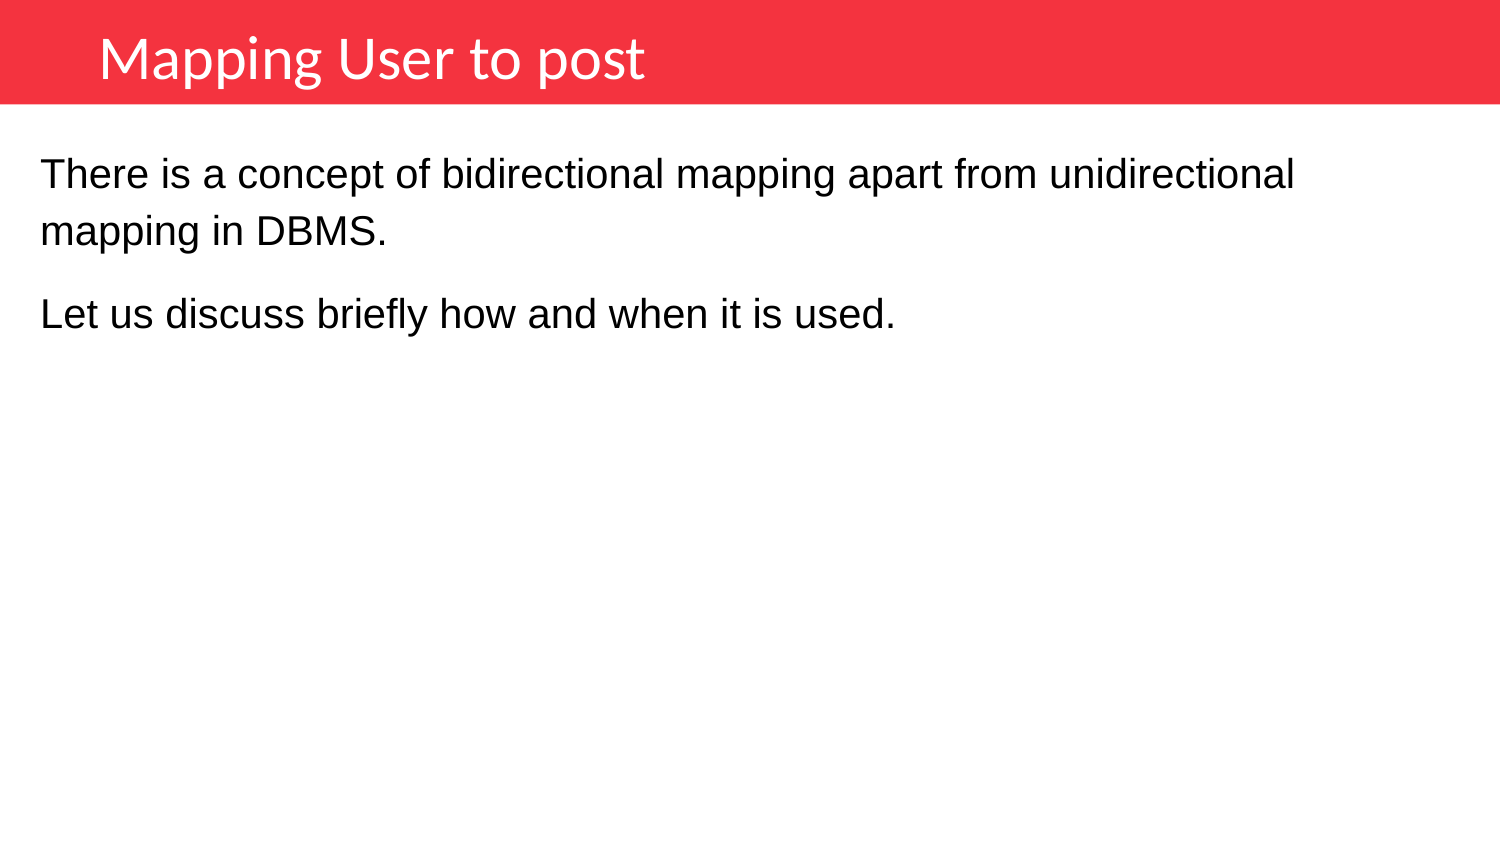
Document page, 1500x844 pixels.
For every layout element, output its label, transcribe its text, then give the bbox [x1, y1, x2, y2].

text_box [0, 0, 1500, 105]
text_box Mapping User to post [83, 2, 1289, 123]
text_box There is a concept of bidirectional mapping apart from unidirectional mapping in DBMS. Let us discuss briefly how and when it is used. [25, 123, 1475, 820]
